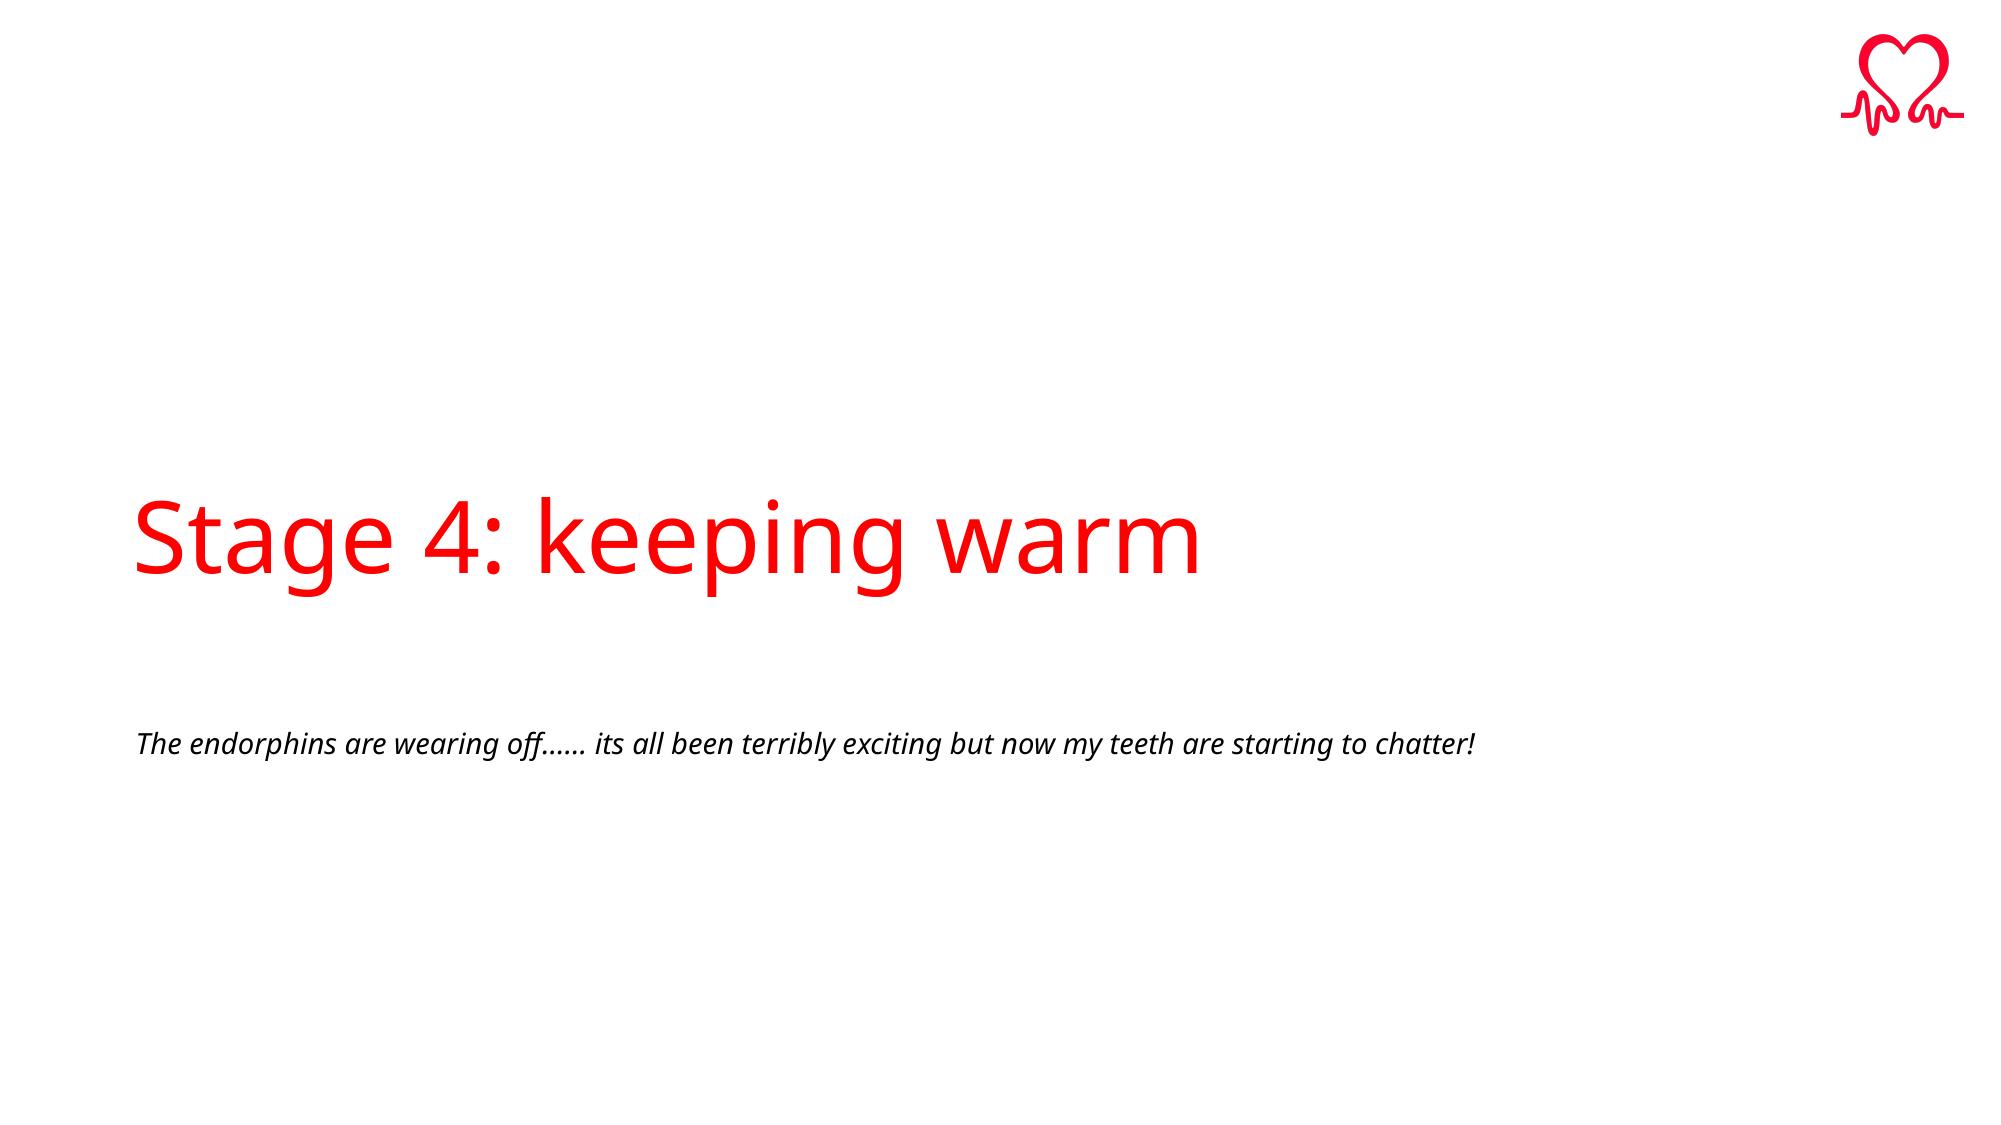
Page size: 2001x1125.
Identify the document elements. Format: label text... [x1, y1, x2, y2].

title Stage 4: keeping warm [117, 479, 1918, 592]
text_box The endorphins are wearing off…… its all been terribly exciting but now my teeth are starting to chatter! [117, 707, 1718, 778]
picture [1841, 34, 1964, 136]
